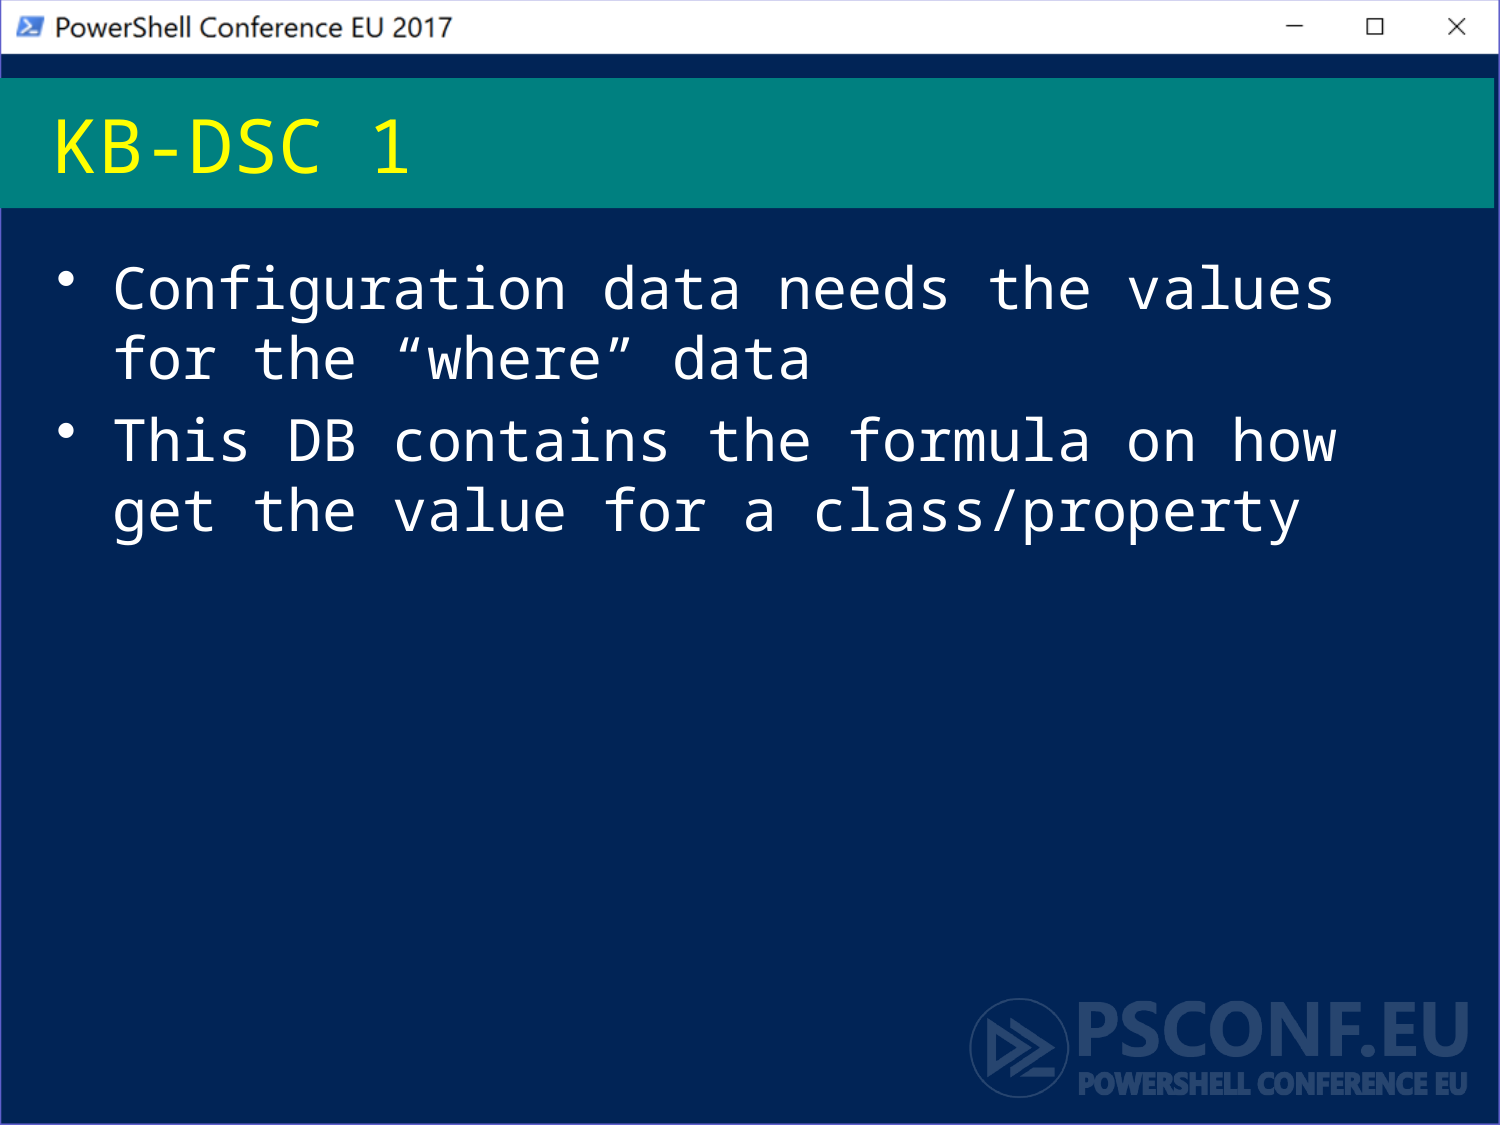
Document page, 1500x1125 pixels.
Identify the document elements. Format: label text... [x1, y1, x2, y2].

title KB-DSC 1 [0, 78, 1495, 209]
picture [0, 0, 1500, 1125]
list Configuration data needs the values for the “where” data This DB contains the formula on how get the value for a class/property [41, 243, 1459, 965]
